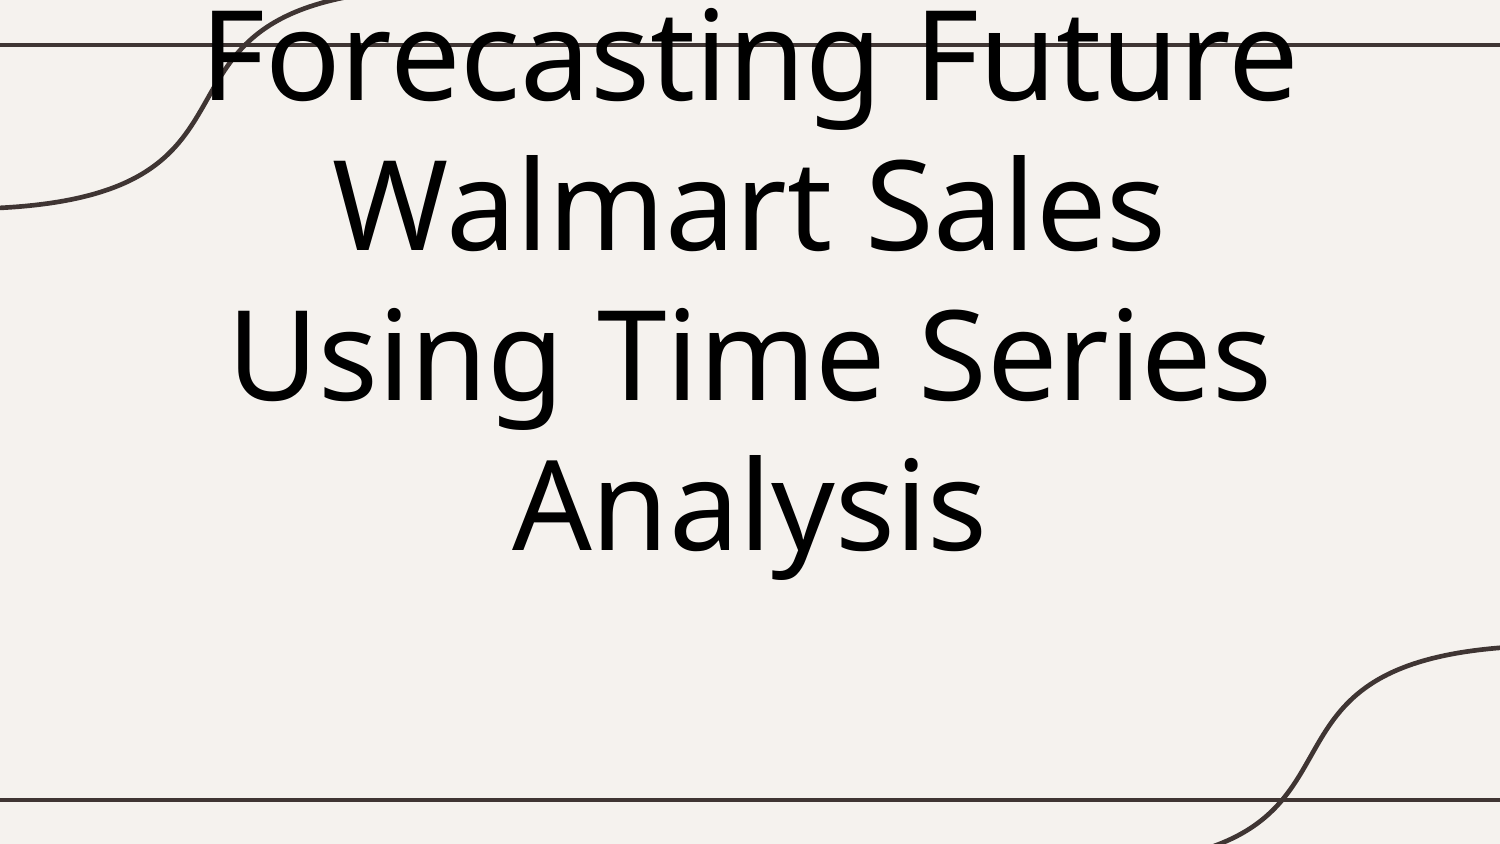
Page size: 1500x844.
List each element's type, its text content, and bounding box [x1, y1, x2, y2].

title Forecasting Future Walmart Sales Using Time Series Analysis [170, 253, 1330, 591]
